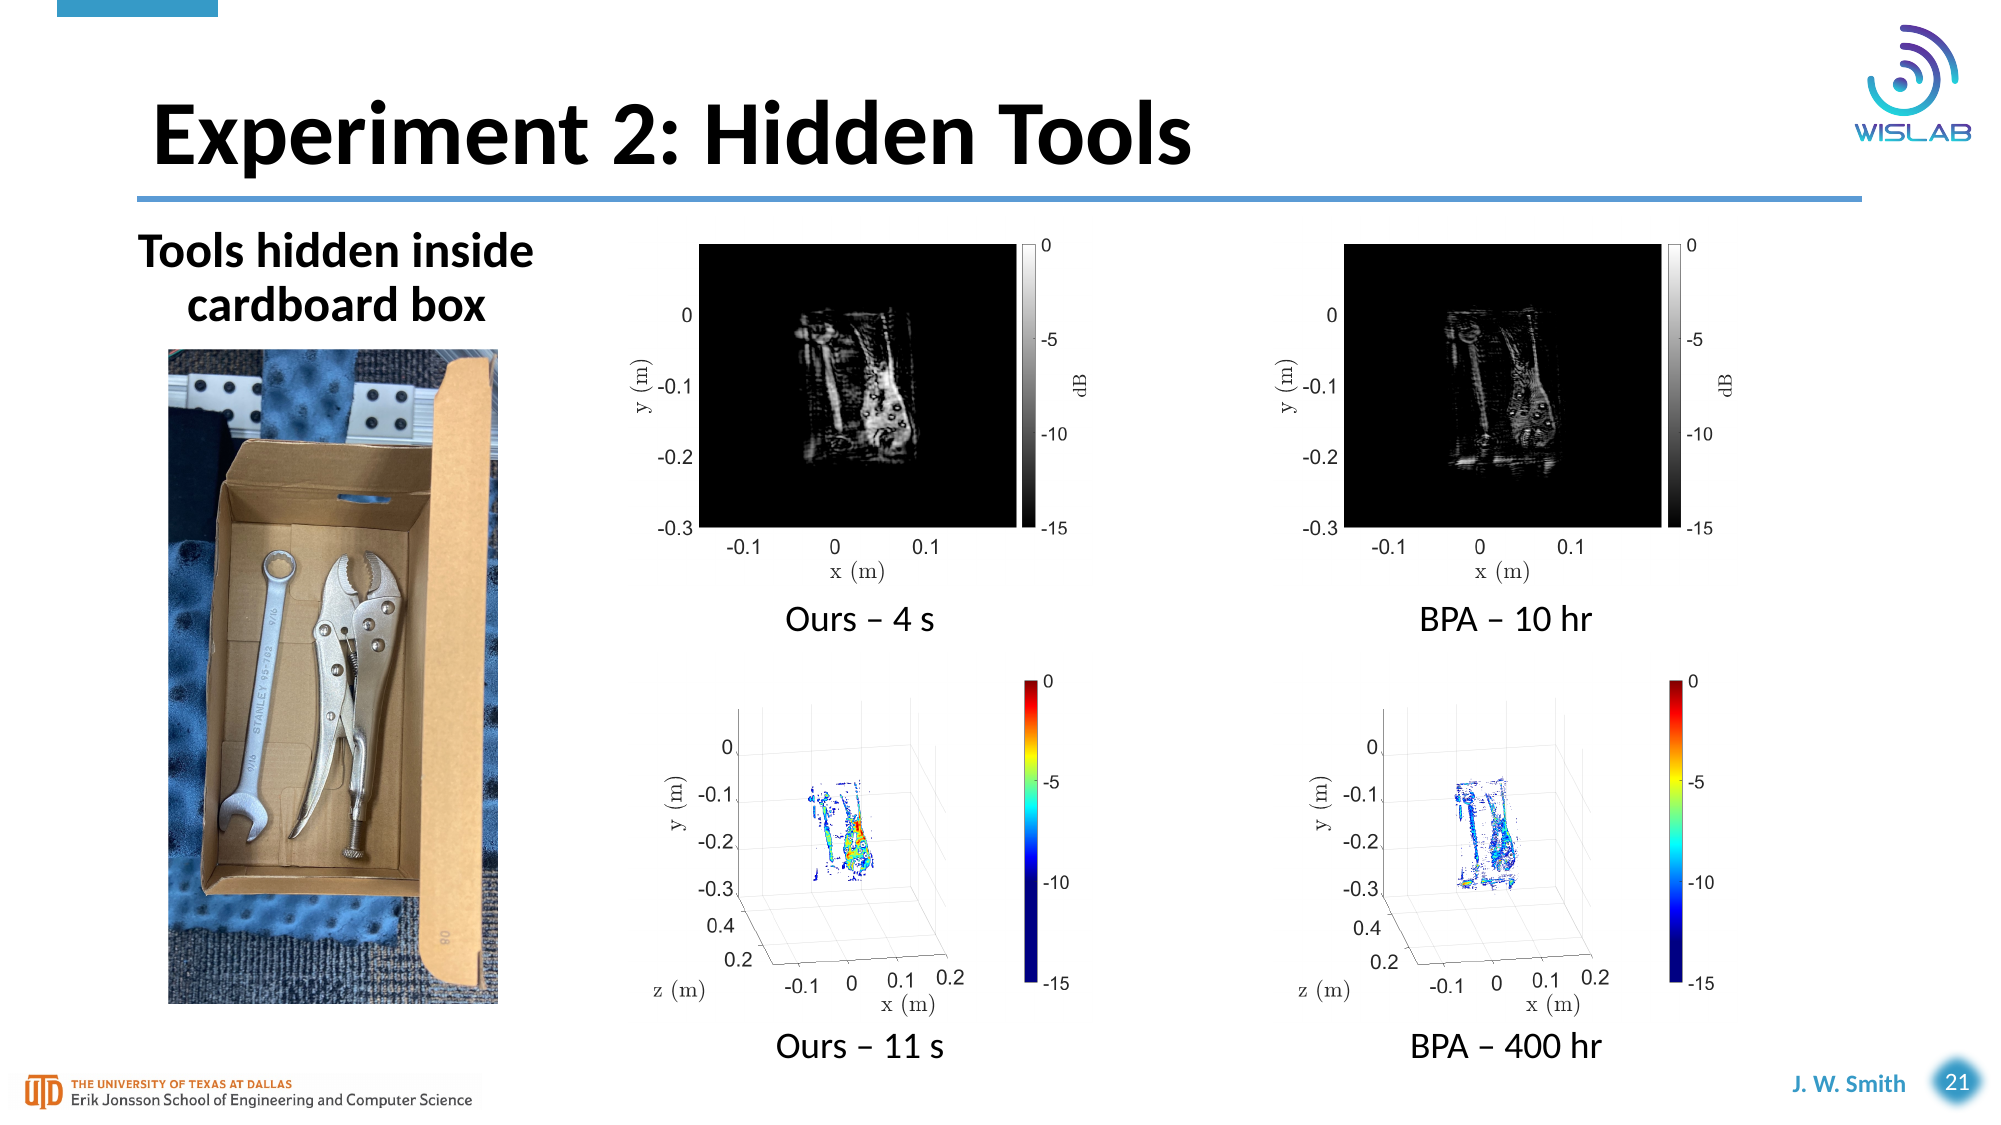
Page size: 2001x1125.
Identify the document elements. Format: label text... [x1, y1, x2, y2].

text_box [724, 586, 1642, 1075]
picture [1768, 0, 2001, 169]
picture [5, 216, 1093, 1023]
title Experiment 2: Hidden Tools [137, 59, 1863, 210]
picture [8, 1073, 482, 1110]
picture [1273, 652, 1738, 1023]
picture [1273, 216, 1738, 587]
text_box Tools hidden inside cardboard box [110, 216, 563, 375]
